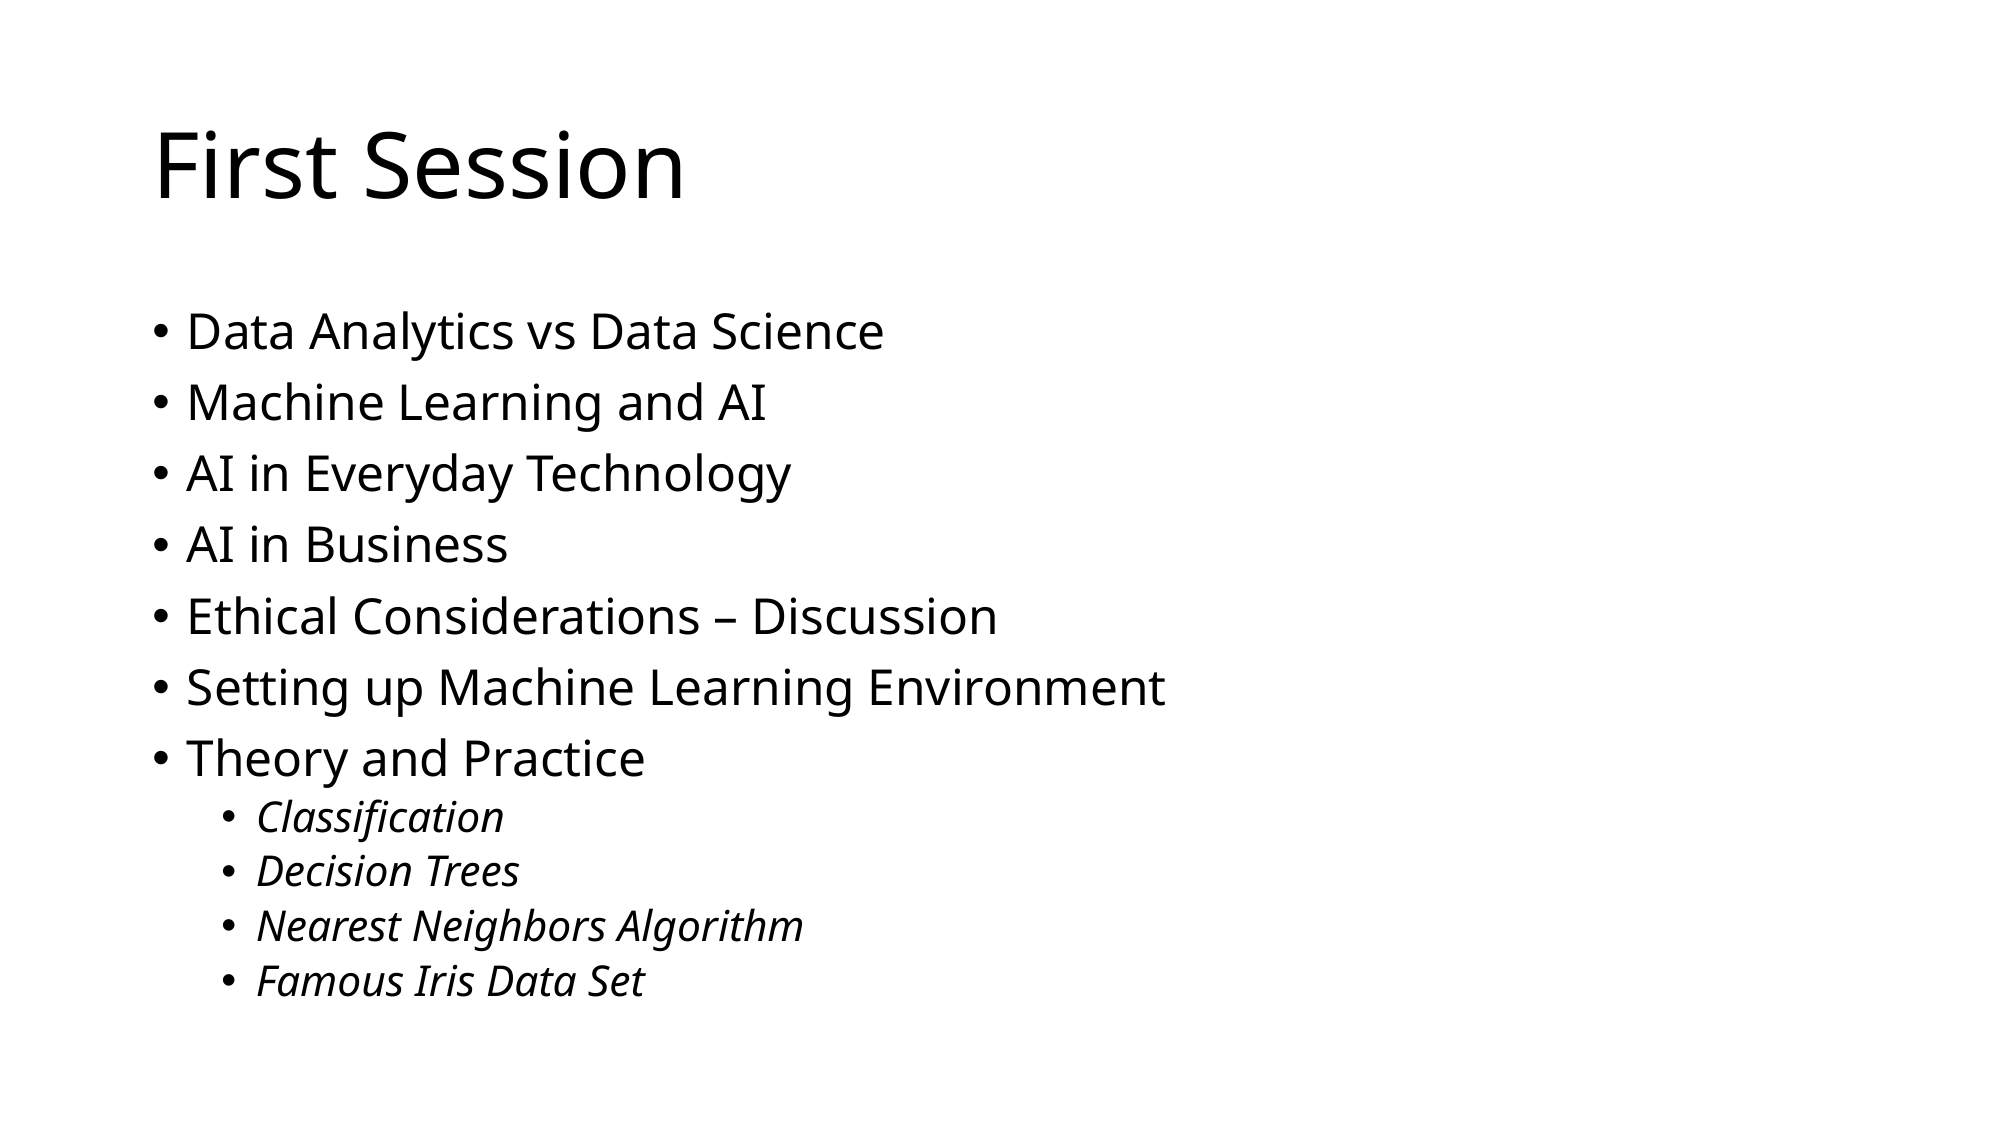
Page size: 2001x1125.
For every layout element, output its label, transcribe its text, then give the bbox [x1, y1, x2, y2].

list Data Analytics vs Data Science Machine Learning and AI AI in Everyday Technology AI in Business Ethical Considerations – Discussion Setting up Machine Learning Environment Theory and Practice Classification Decision Trees Nearest Neighbors Algorithm Famous Iris Data Set [137, 299, 1863, 1014]
title First Session [137, 59, 1863, 278]
